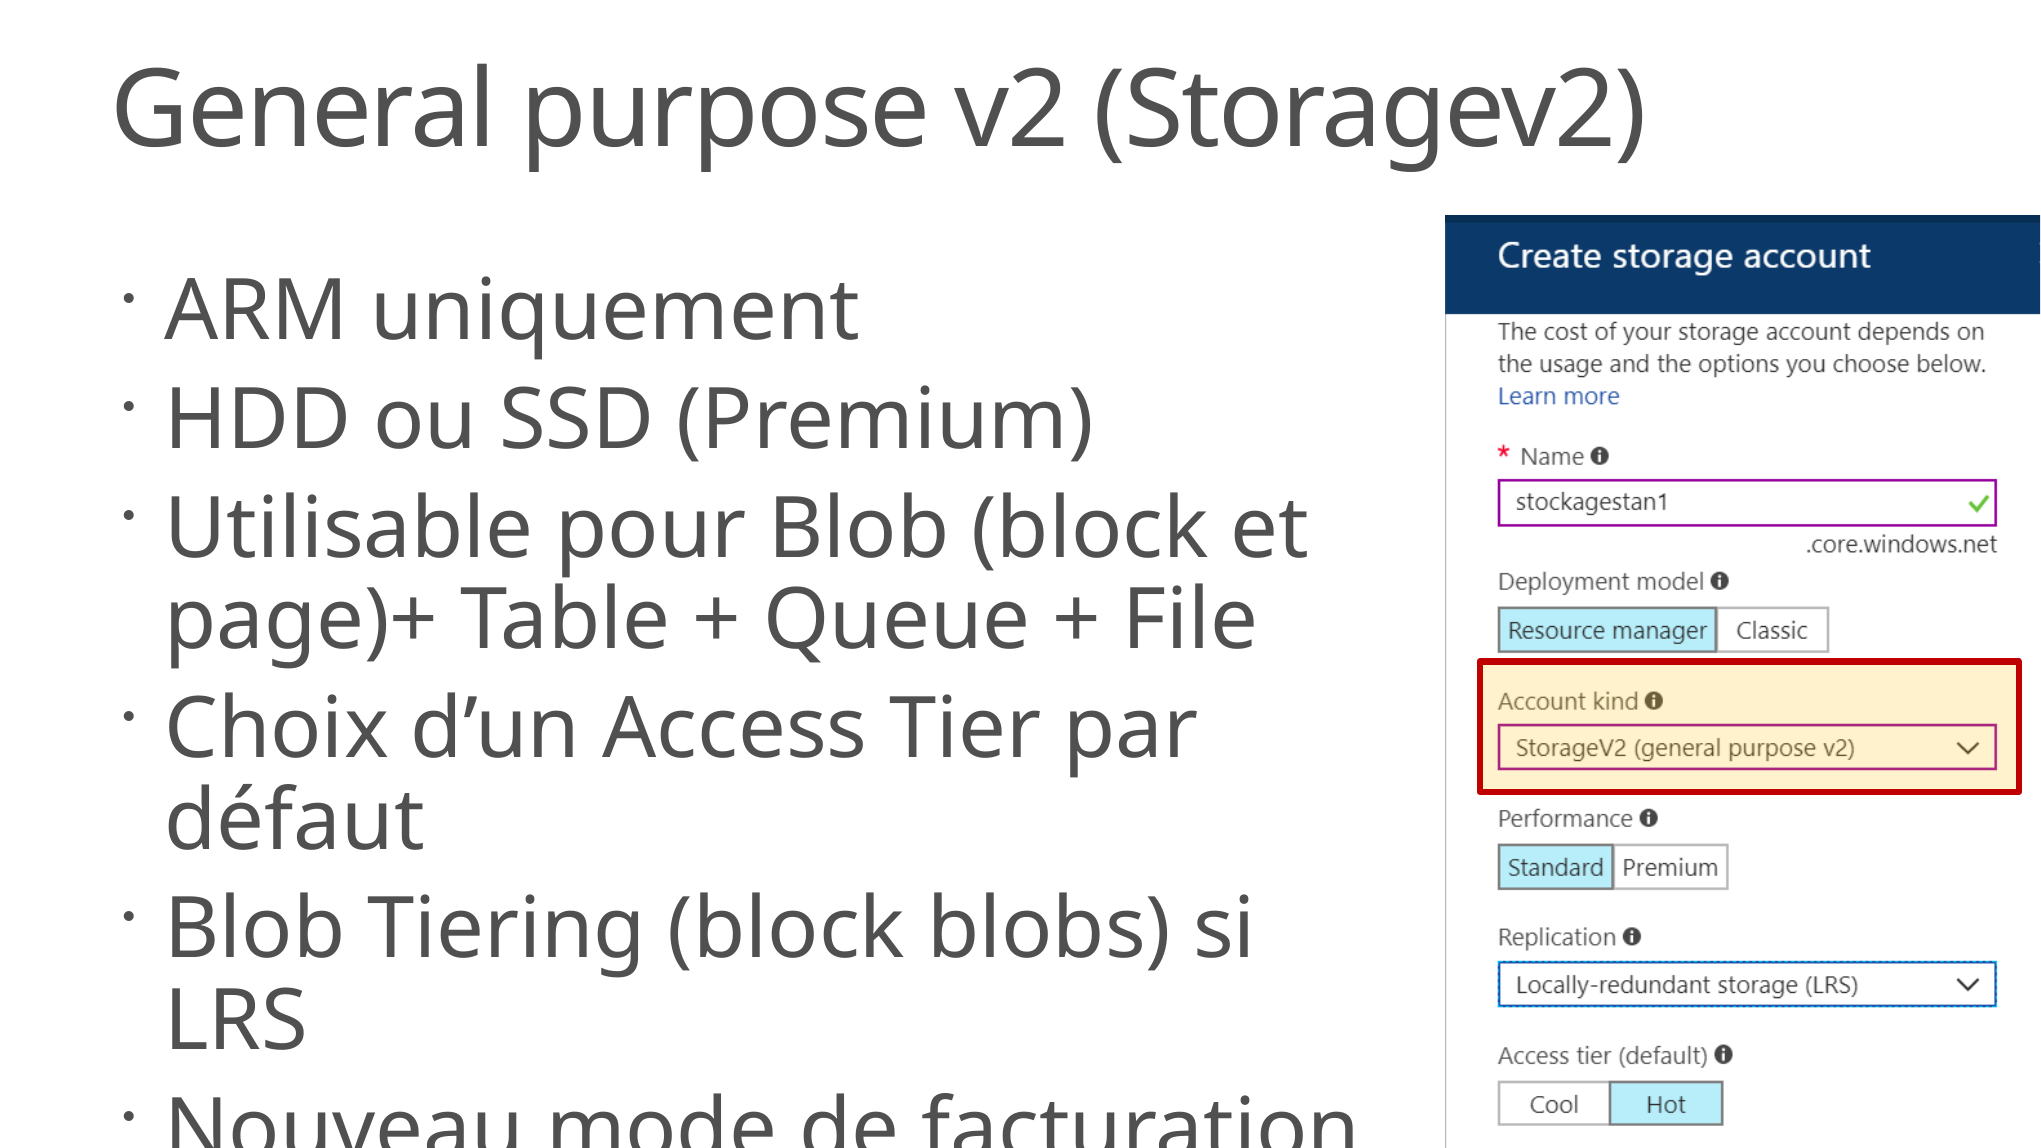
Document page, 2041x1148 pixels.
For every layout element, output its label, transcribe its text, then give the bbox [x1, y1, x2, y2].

picture [1444, 215, 2041, 1148]
list ARM uniquement HDD ou SSD (Premium) Utilisable pour Blob (block et page)+ Table + Queue + File Choix d’un Access Tier par défaut Blob Tiering (block blobs) si LRS Nouveau mode de facturation Au blob et Tiers. Attention peut être plus cher que v1 [86, 242, 1418, 585]
title General purpose v2 (Storagev2) [86, 38, 1953, 165]
